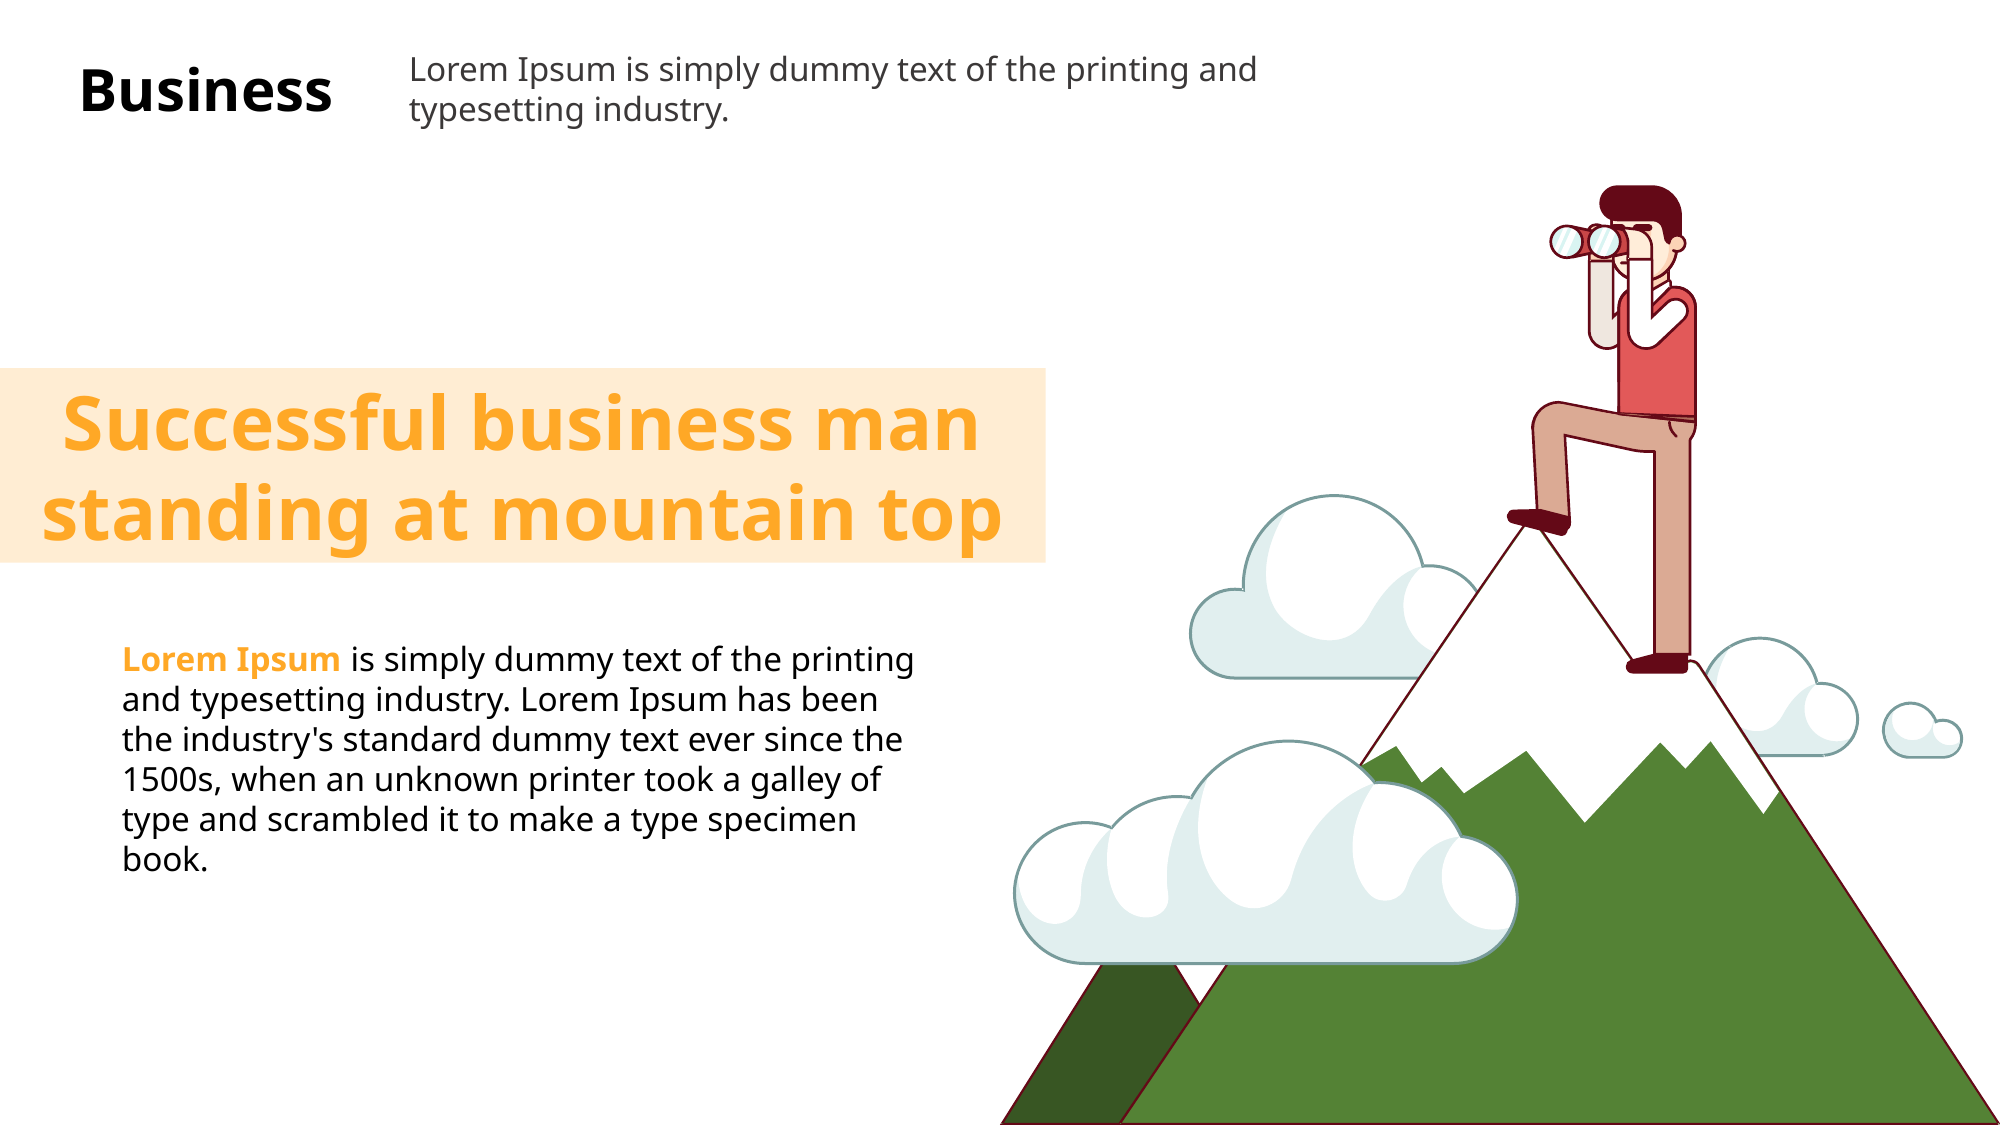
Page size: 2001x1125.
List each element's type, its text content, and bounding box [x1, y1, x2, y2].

text_box Lorem Ipsum is simply dummy text of the printing and typesetting industry. Lorem Ipsum has been the industry's standard dummy text ever since the 1500s, when an unknown printer took a galley of type and scrambled it to make a type specimen book. [107, 631, 933, 886]
text_box Business [63, 46, 349, 131]
text_box Successful business man standing at mountain top [0, 368, 999, 563]
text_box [999, 185, 2000, 1125]
text_box Lorem Ipsum is simply dummy text of the printing and typesetting industry. [394, 41, 1395, 136]
